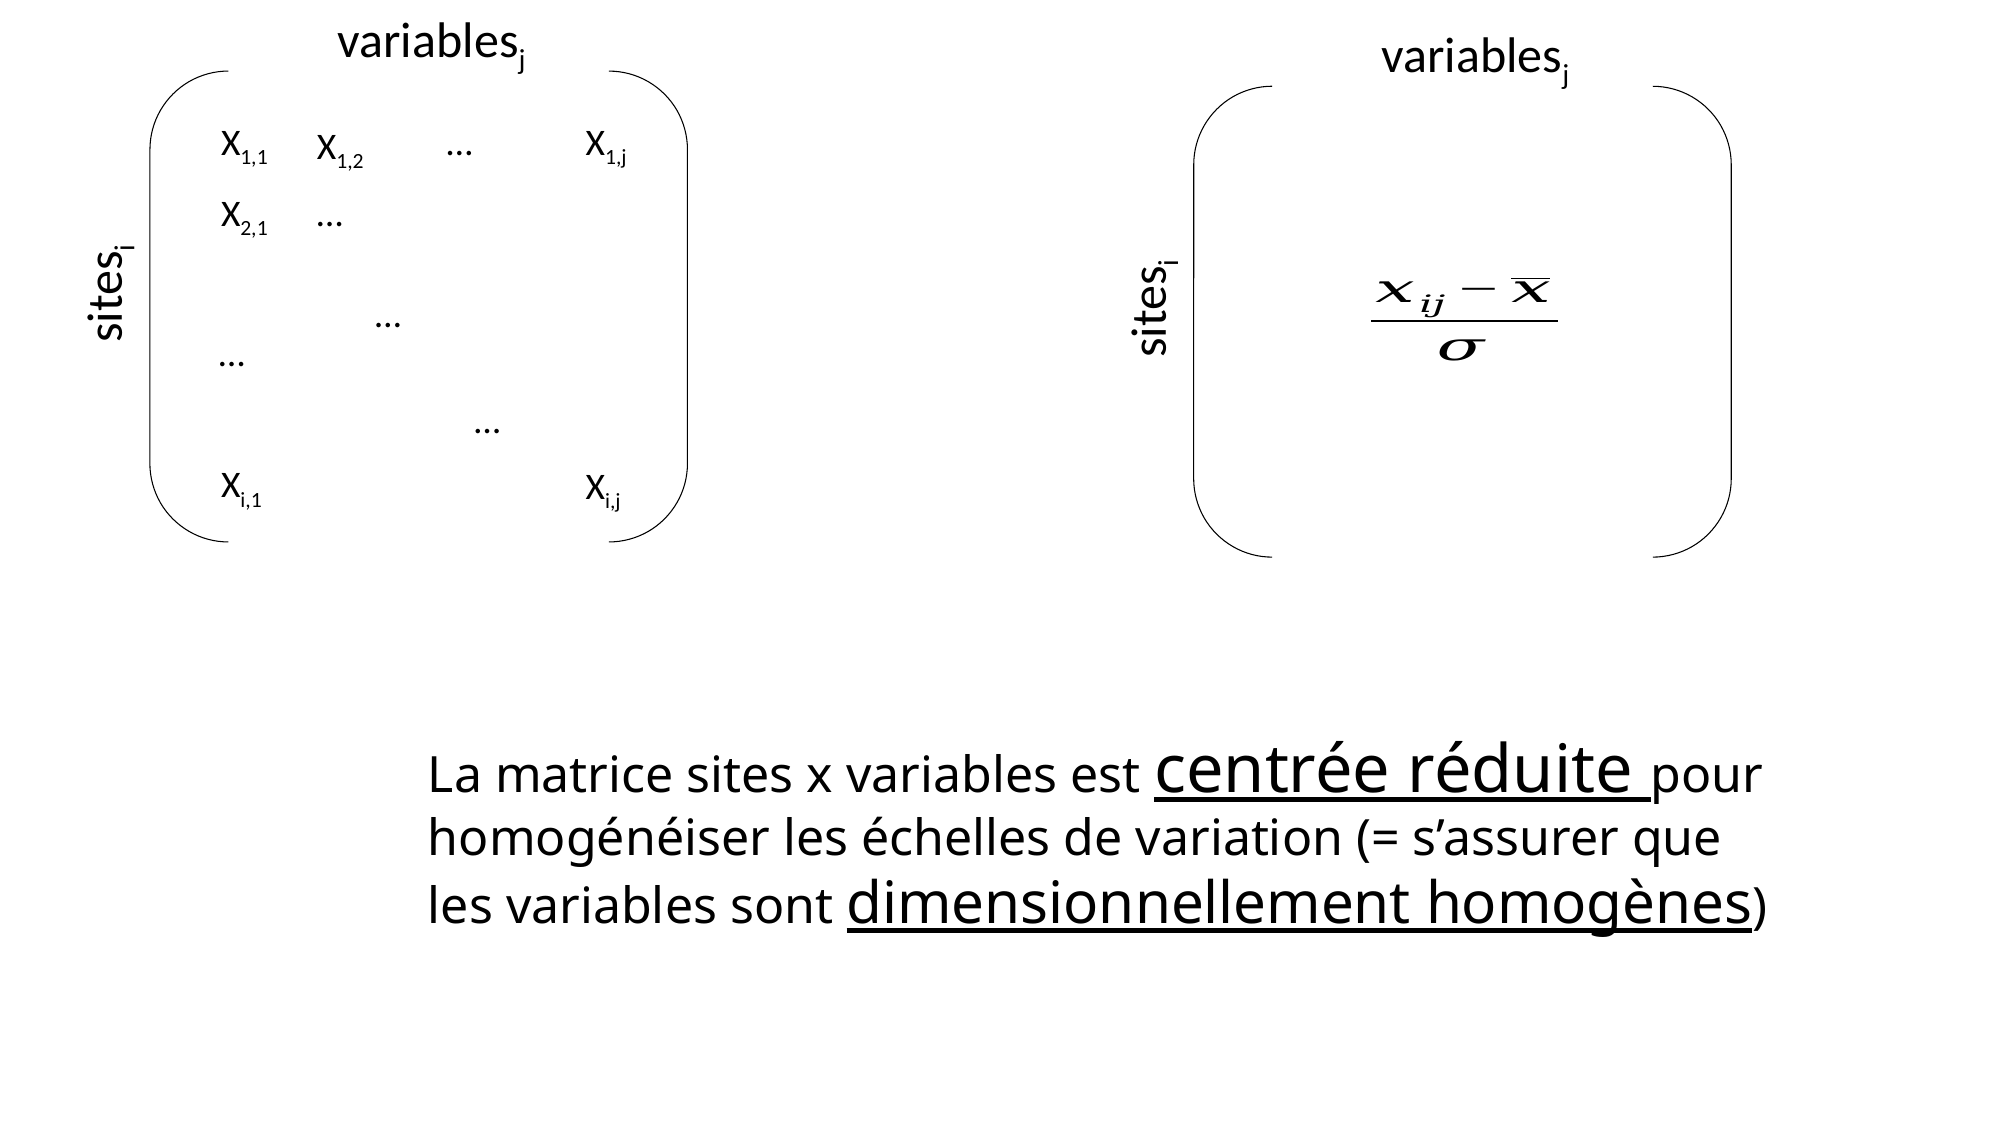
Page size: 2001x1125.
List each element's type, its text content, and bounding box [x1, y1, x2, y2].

text_box sitesi [1108, 125, 1192, 373]
text_box X1,1 [206, 110, 323, 177]
text_box … [302, 181, 419, 242]
text_box X1,2 [302, 114, 419, 181]
text_box [1193, 85, 1732, 558]
text_box [149, 70, 688, 543]
text_box variablesj [322, 0, 563, 83]
text_box … [459, 388, 577, 449]
text_box sitesi [64, 110, 148, 358]
text_box … [360, 282, 477, 343]
text_box … [204, 321, 321, 382]
text_box … [431, 110, 549, 171]
text_box Xi,1 [206, 452, 323, 519]
text_box Xi,j [570, 454, 688, 521]
text_box La matrice sites x variables est centrée réduite pour homogénéiser les échelles de variation (= s’assurer que les variables sont dimensionnellement homogènes) [413, 718, 1804, 943]
text_box X2,1 [206, 181, 323, 248]
text_box variablesj [1366, 15, 1607, 99]
text_box X1,j [570, 110, 688, 177]
